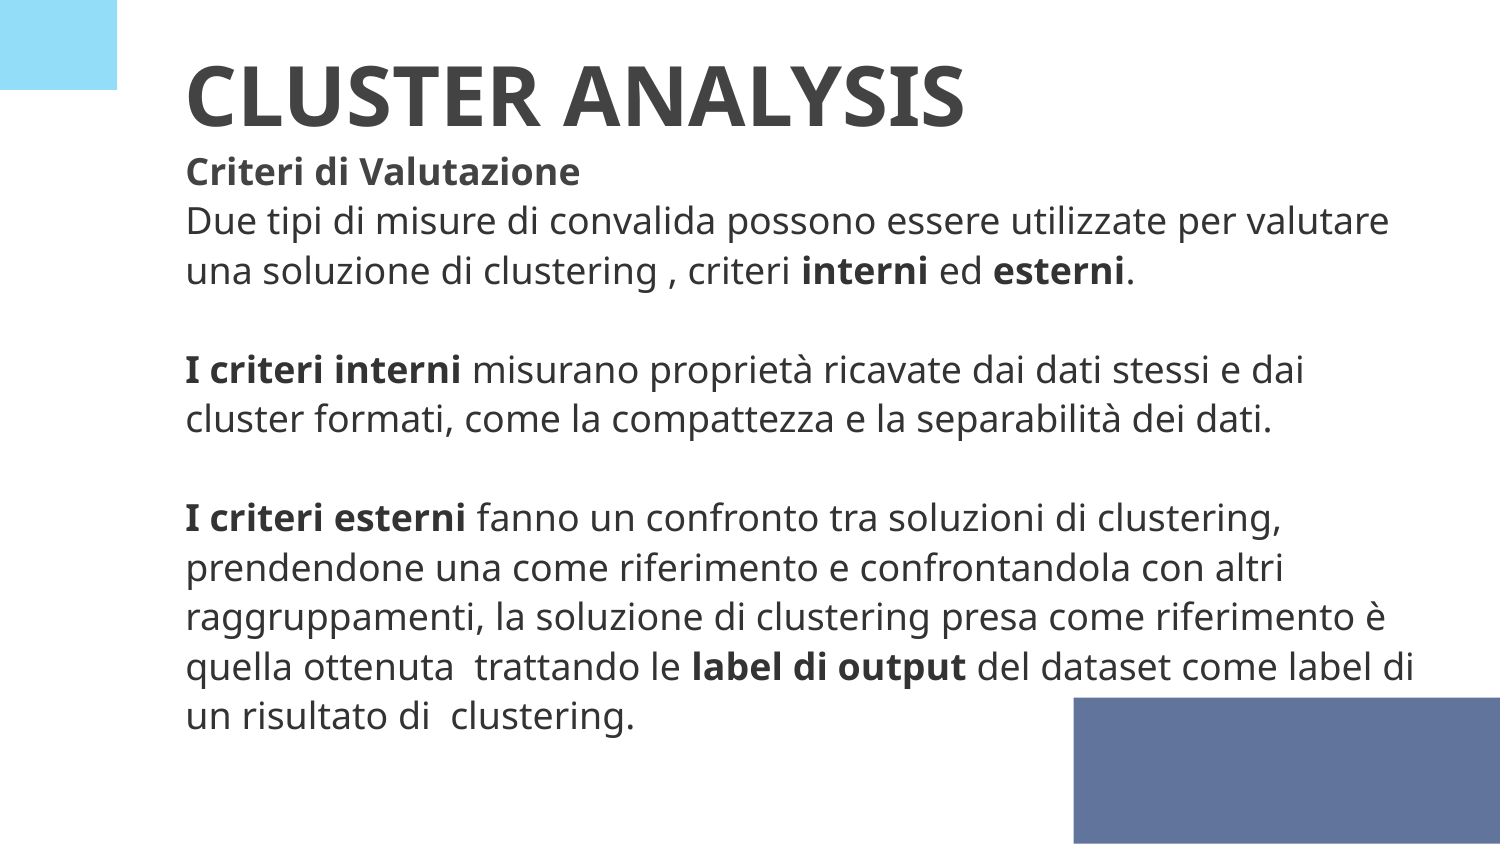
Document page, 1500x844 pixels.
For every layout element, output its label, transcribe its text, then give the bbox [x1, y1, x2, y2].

text_box [0, 0, 118, 90]
title CLUSTER ANALYSIS Criteri di Valutazione Due tipi di misure di convalida possono essere utilizzate per valutare una soluzione di clustering , criteri interni ed esterni. I criteri interni misurano proprietà ricavate dai dati stessi e dai cluster formati, come la compattezza e la separabilità dei dati. I criteri esterni fanno un confronto tra soluzioni di clustering, prendendone una come riferimento e confrontandola con altri raggruppamenti, la soluzione di clustering presa come riferimento è quella ottenuta trattando le label di output del dataset come label di un risultato di clustering. [169, 18, 1431, 162]
text_box [1073, 697, 1500, 844]
